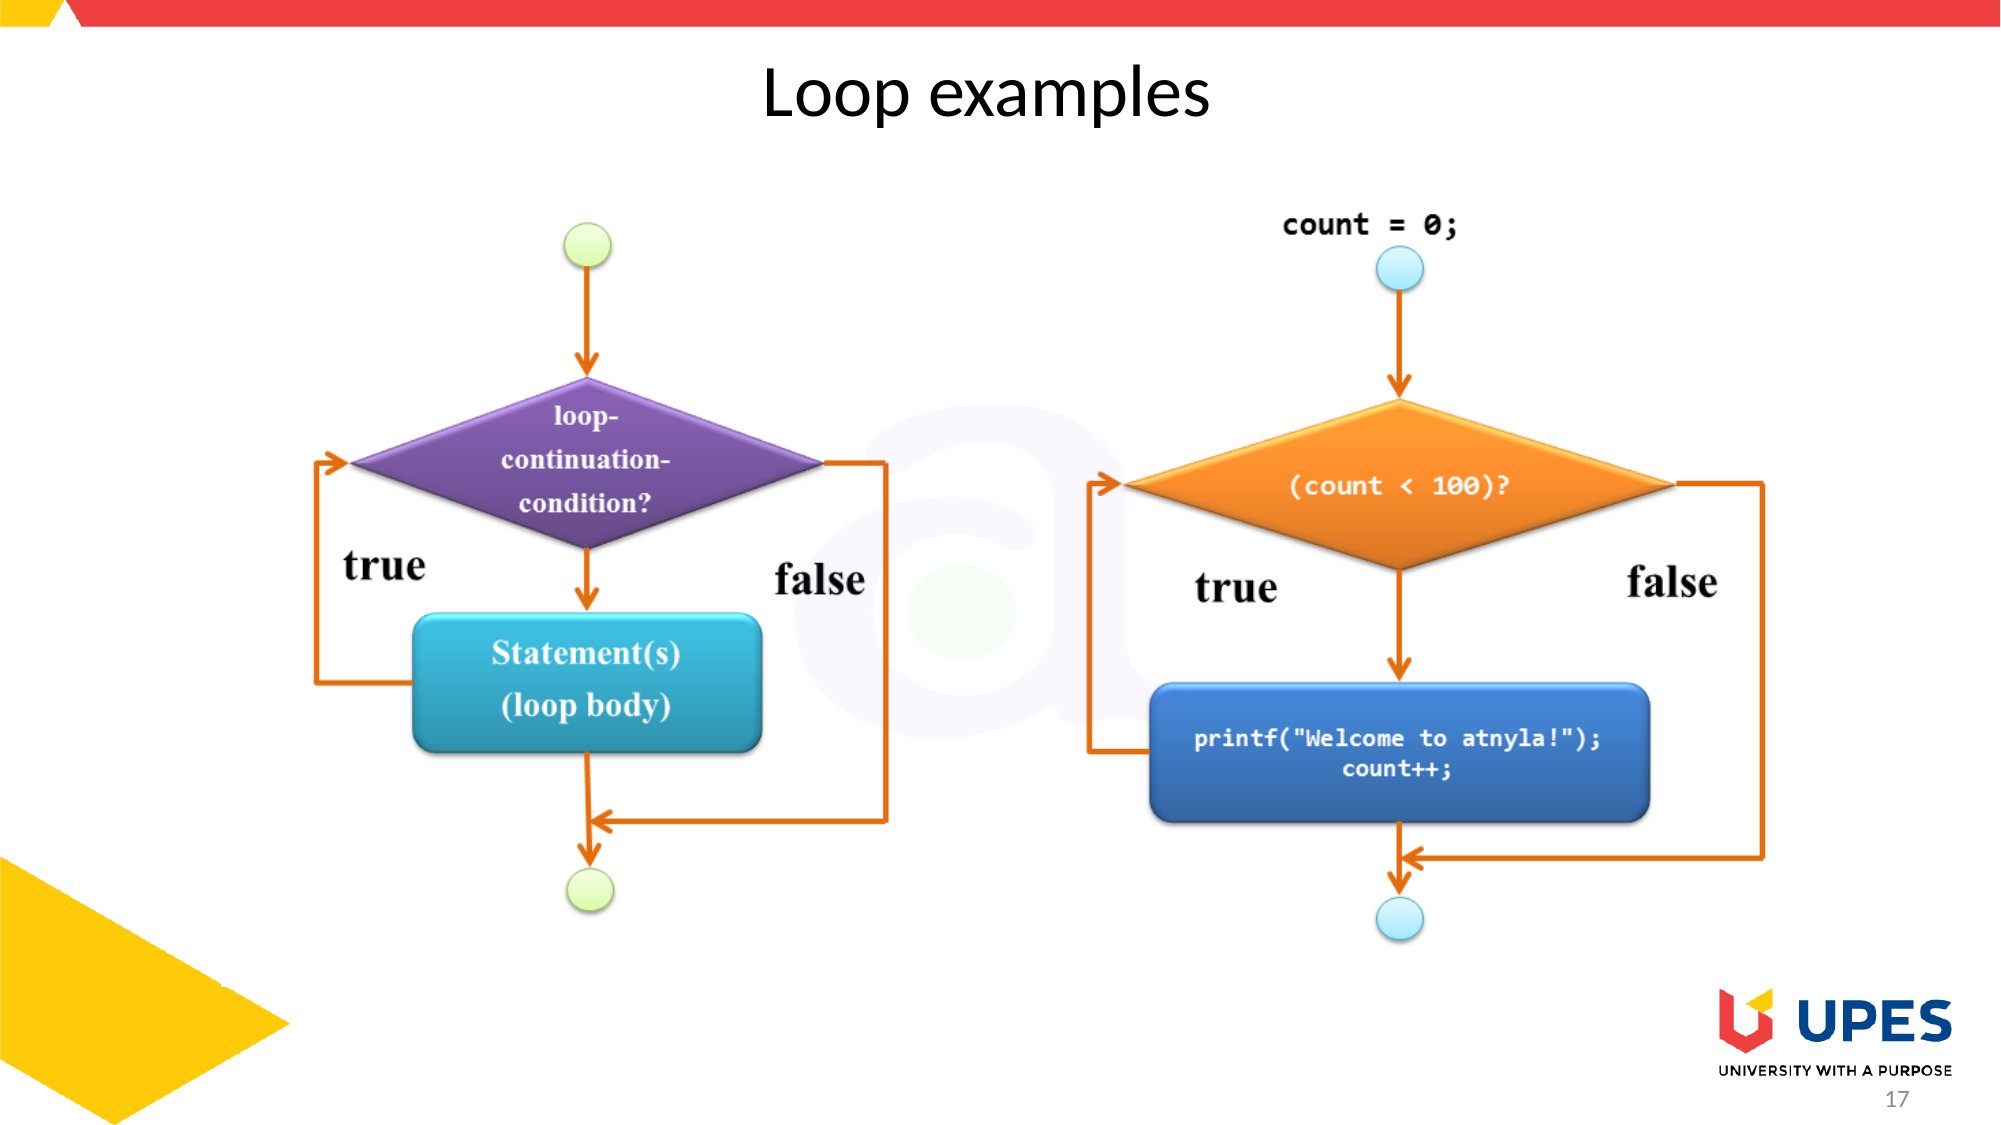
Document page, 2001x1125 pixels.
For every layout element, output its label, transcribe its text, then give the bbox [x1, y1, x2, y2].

title Loop examples [87, 34, 1888, 139]
picture [0, 0, 2001, 1125]
